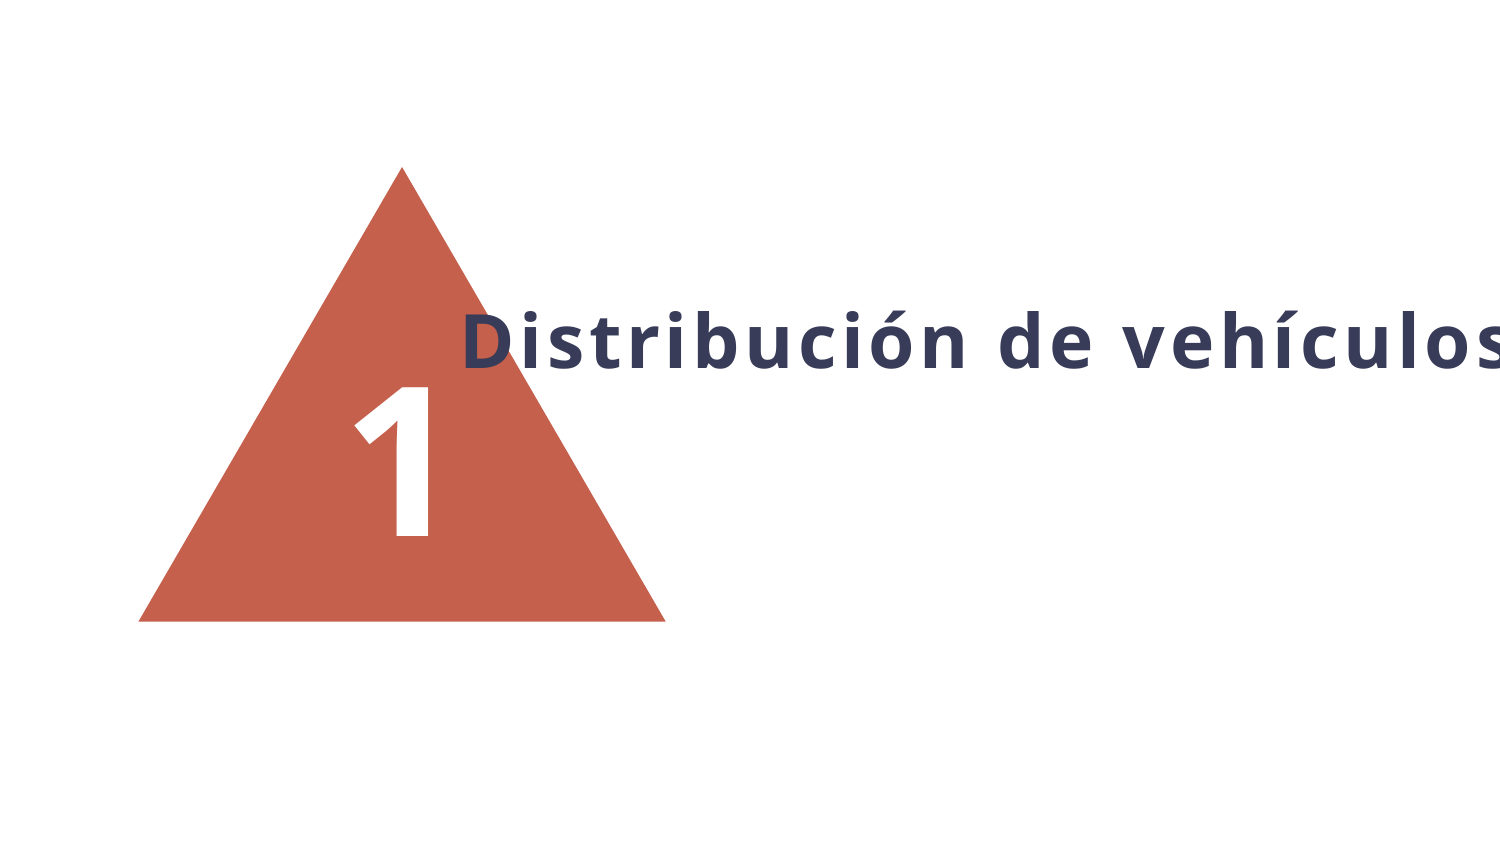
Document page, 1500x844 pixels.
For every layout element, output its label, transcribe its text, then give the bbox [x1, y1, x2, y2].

text_box [136, 164, 668, 623]
text_box Distribución de vehículos [444, 285, 1500, 391]
text_box 1 [327, 320, 477, 586]
